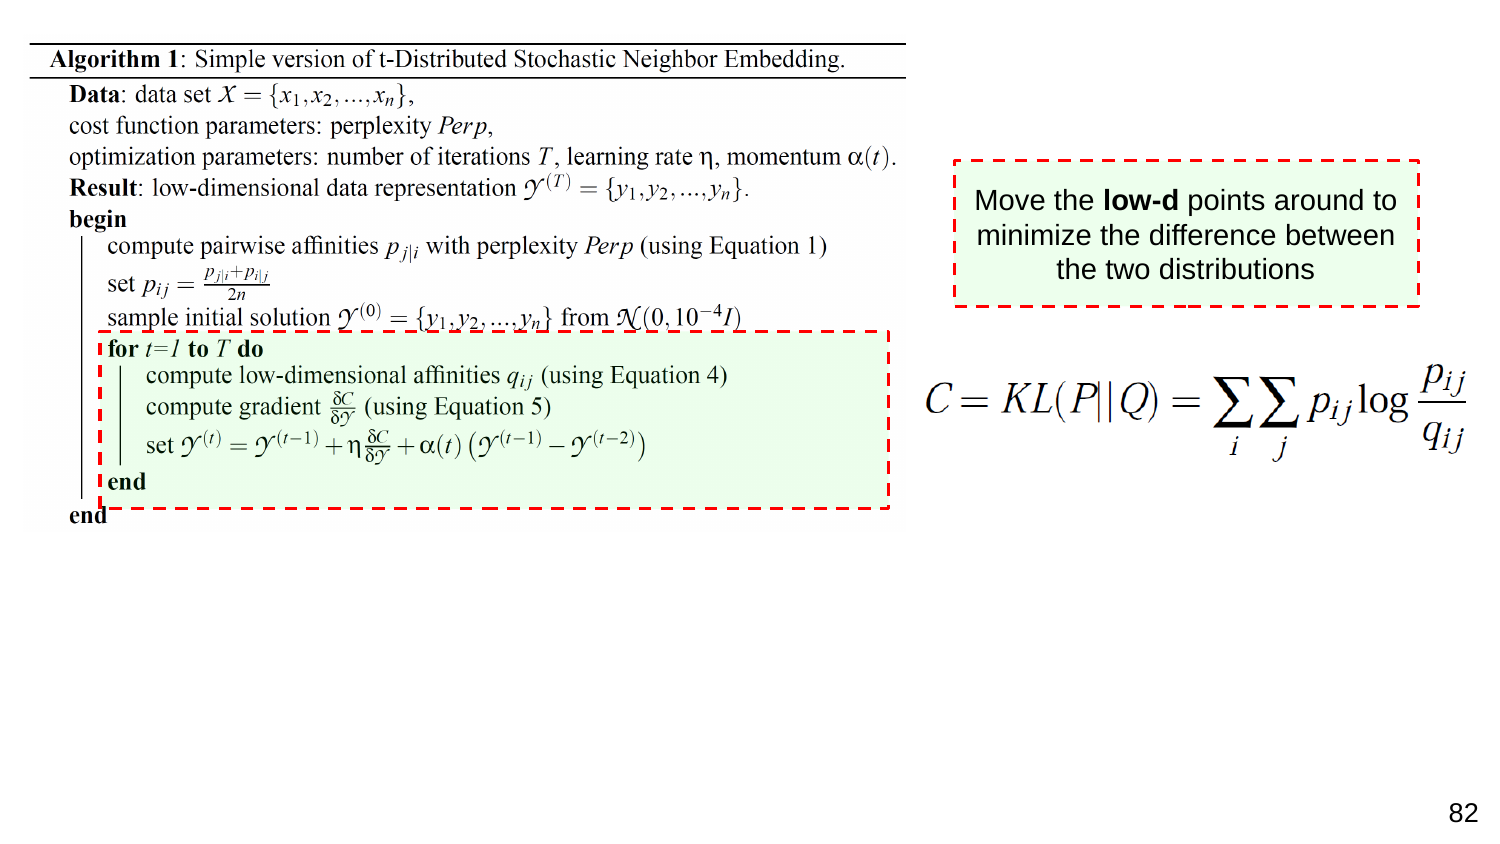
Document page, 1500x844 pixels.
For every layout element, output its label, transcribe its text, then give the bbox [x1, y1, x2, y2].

picture [23, 34, 906, 533]
slide_number 82 [1403, 779, 1494, 844]
picture [921, 353, 1470, 467]
text_box Move the low-d points around to minimize the difference between the two distributions [954, 160, 1419, 307]
